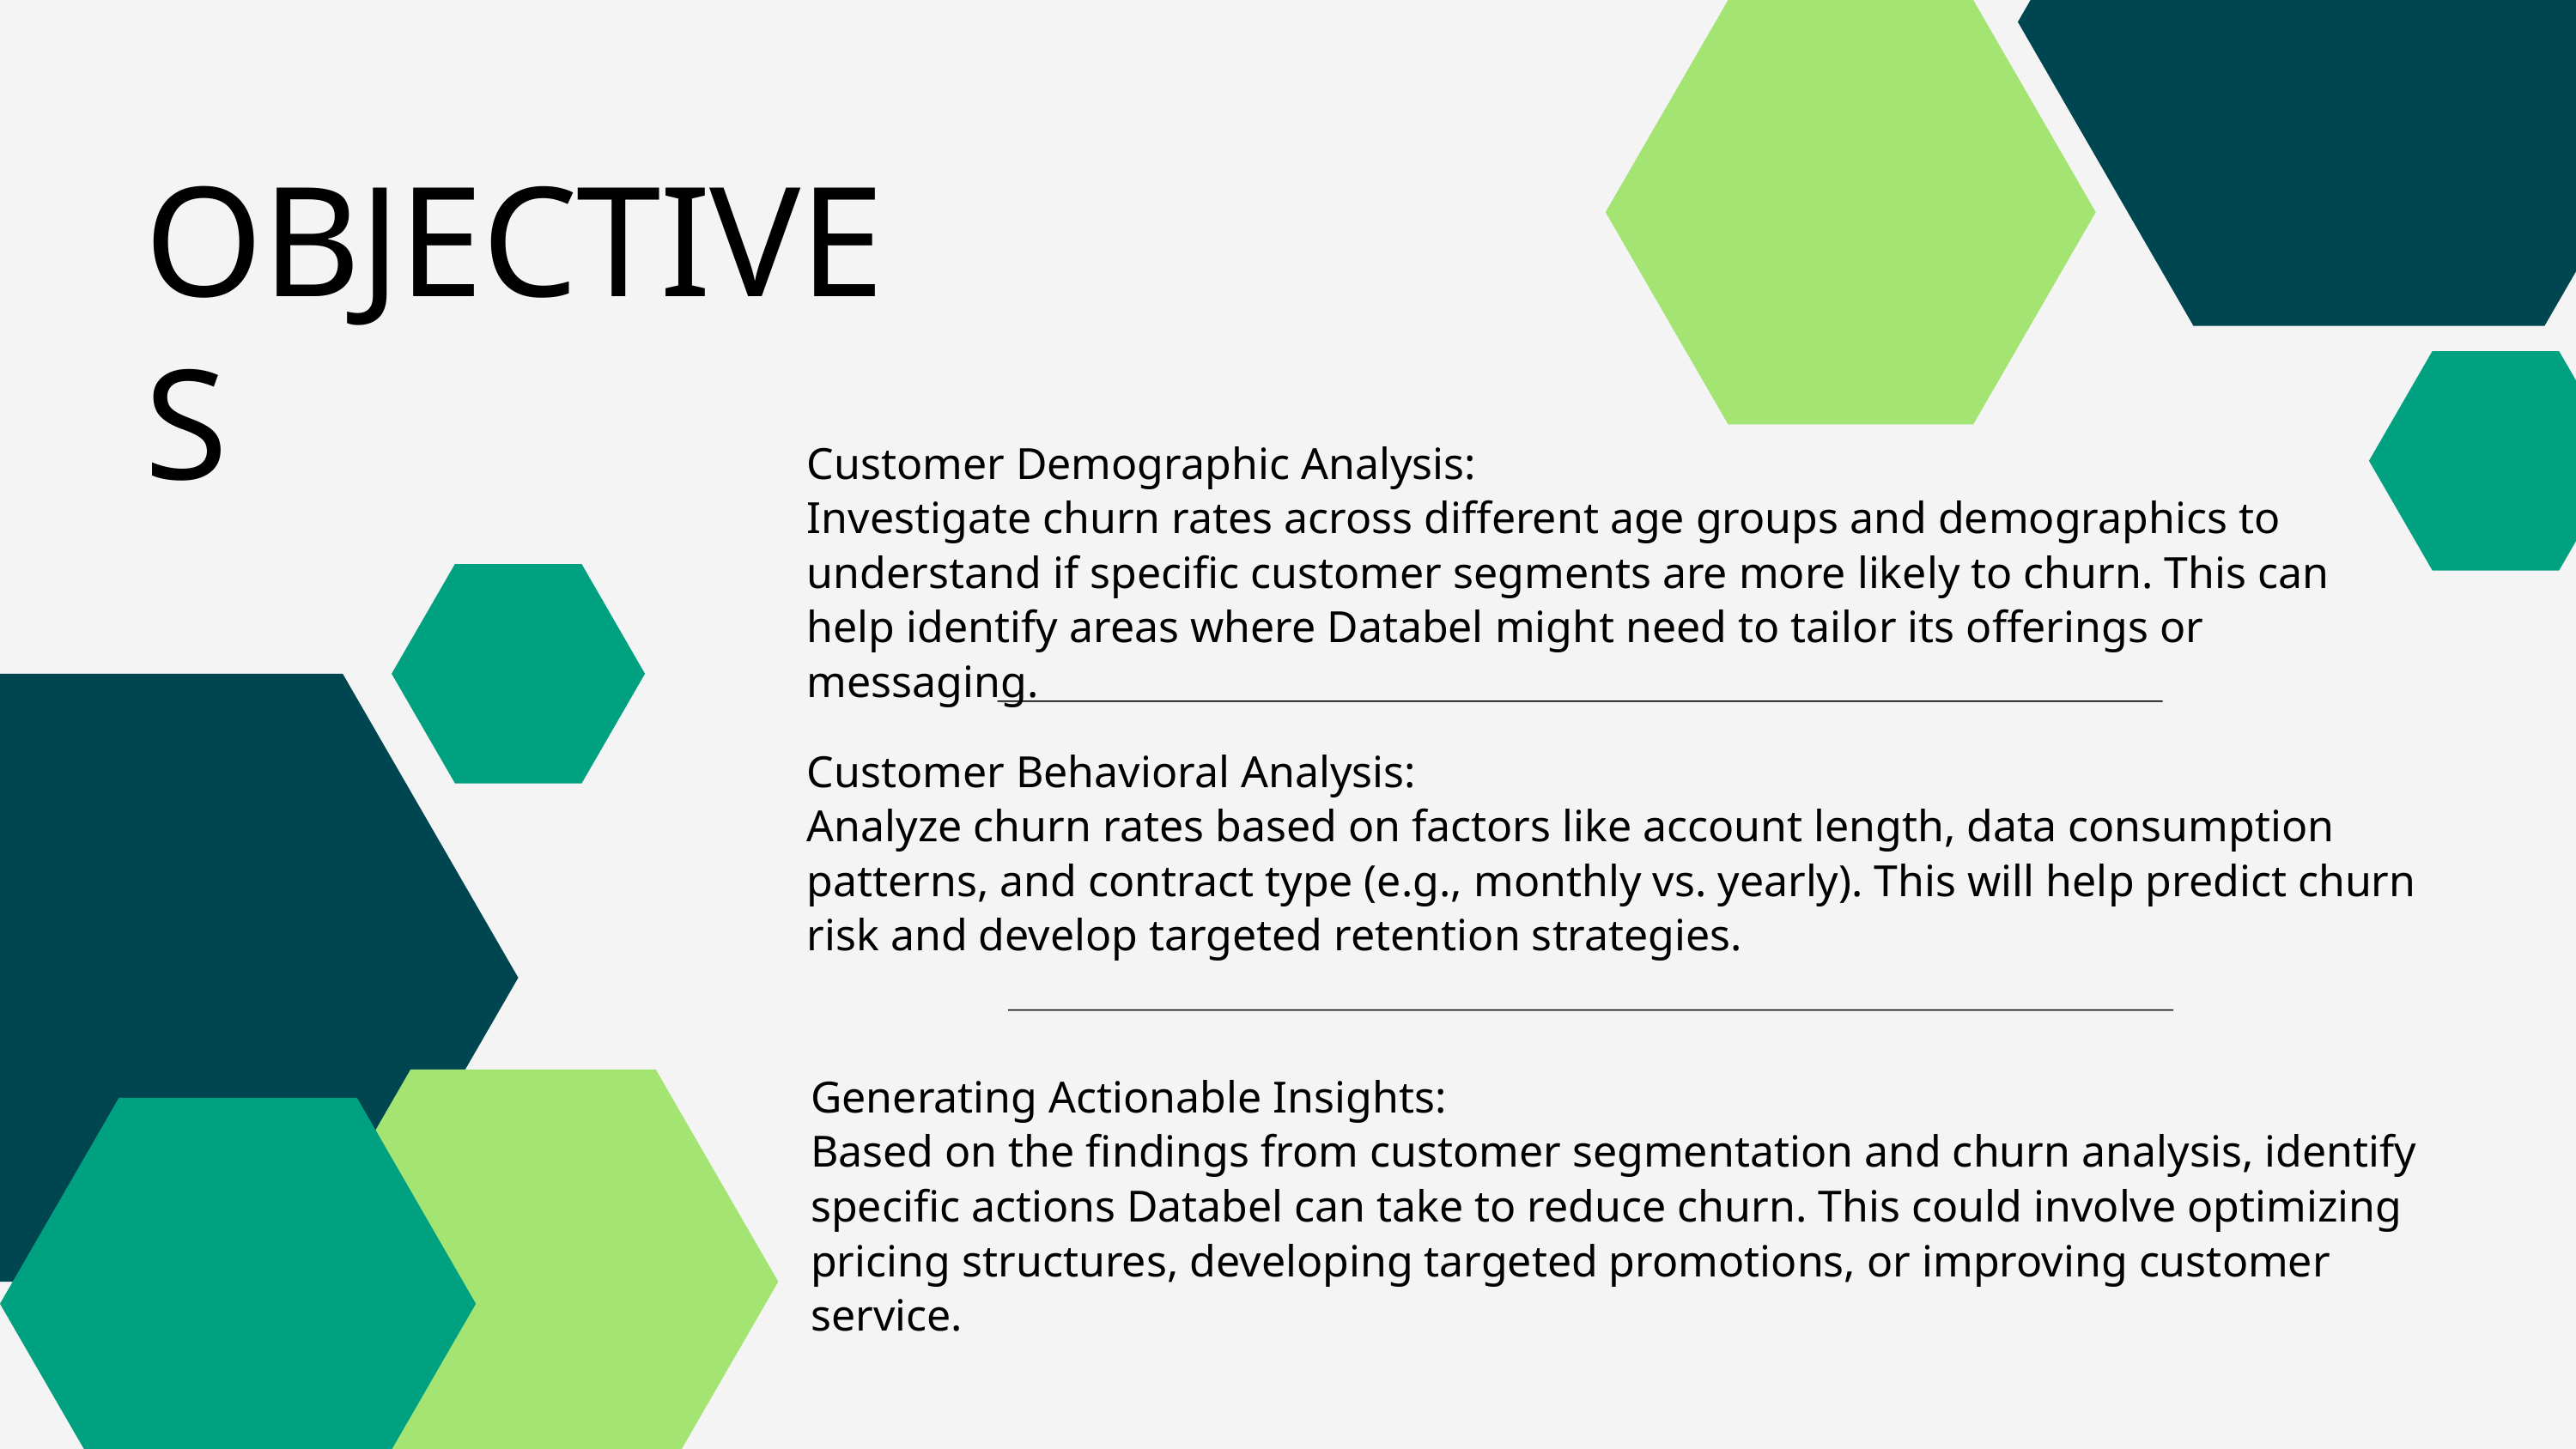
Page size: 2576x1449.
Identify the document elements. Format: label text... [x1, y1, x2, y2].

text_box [0, 673, 519, 1096]
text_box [1605, 0, 2096, 425]
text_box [0, 1097, 477, 1449]
text_box OBJECTIVES [144, 144, 922, 510]
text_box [2368, 350, 2576, 571]
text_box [2098, 0, 2576, 326]
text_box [288, 1069, 779, 1449]
text_box Customer Demographic Analysis: Investigate churn rates across different age groups and demographics to understand if specific customer segments are more likely to churn. This can help identify areas where Databel might need to tailor its offerings or messaging. [806, 433, 2427, 741]
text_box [391, 563, 646, 784]
text_box Customer Behavioral Analysis: Analyze churn rates based on factors like account length, data consumption patterns, and contract type (e.g., monthly vs. yearly). This will help predict churn risk and develop targeted retention strategies. [806, 741, 2475, 1015]
text_box Generating Actionable Insights: Based on the findings from customer segmentation and churn analysis, identify specific actions Databel can take to reduce churn. This could involve optimizing pricing structures, developing targeted promotions, or improving customer service. [811, 1067, 2479, 1394]
